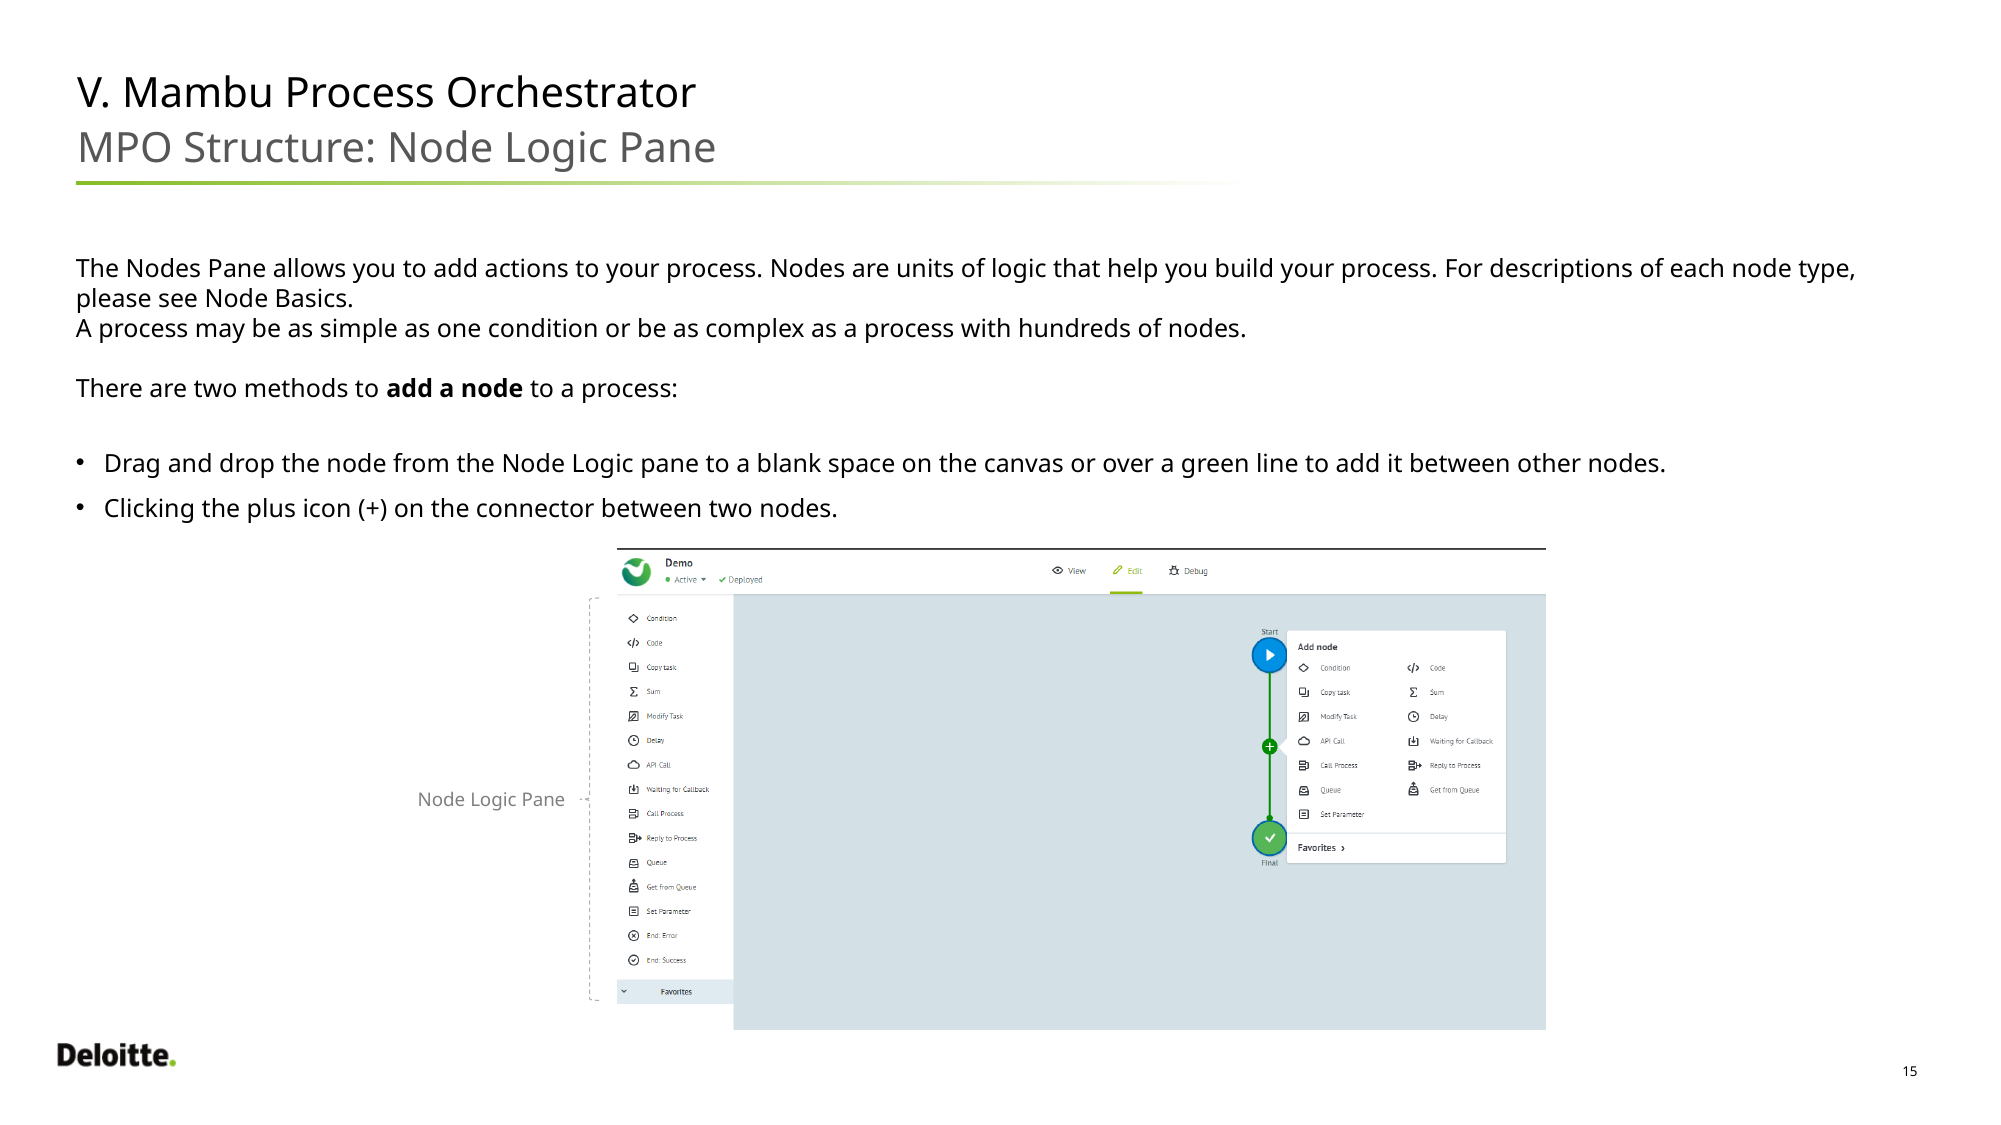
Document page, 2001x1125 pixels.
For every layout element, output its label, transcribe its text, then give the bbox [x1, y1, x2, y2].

picture [46, 1029, 212, 1085]
text_box V. Mambu Process Orchestrator [77, 65, 1923, 121]
text_box MPO Structure: Node Logic Pane [77, 121, 1923, 200]
text_box [27, 0, 1752, 200]
text_box The Nodes Pane allows you to add actions to your process. Nodes are units of logic that help you build your process. For descriptions of each node type, please see Node Basics. A process may be as simple as one condition or be as complex as a process with hundreds of nodes. There are two methods to add a node to a process: Drag and drop the node from the Node Logic pane to a blank space on the canvas or over a green line to add it between other nodes. Clicking the plus icon (+) on the connector between two nodes. [75, 245, 1922, 530]
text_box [374, 548, 1546, 1030]
